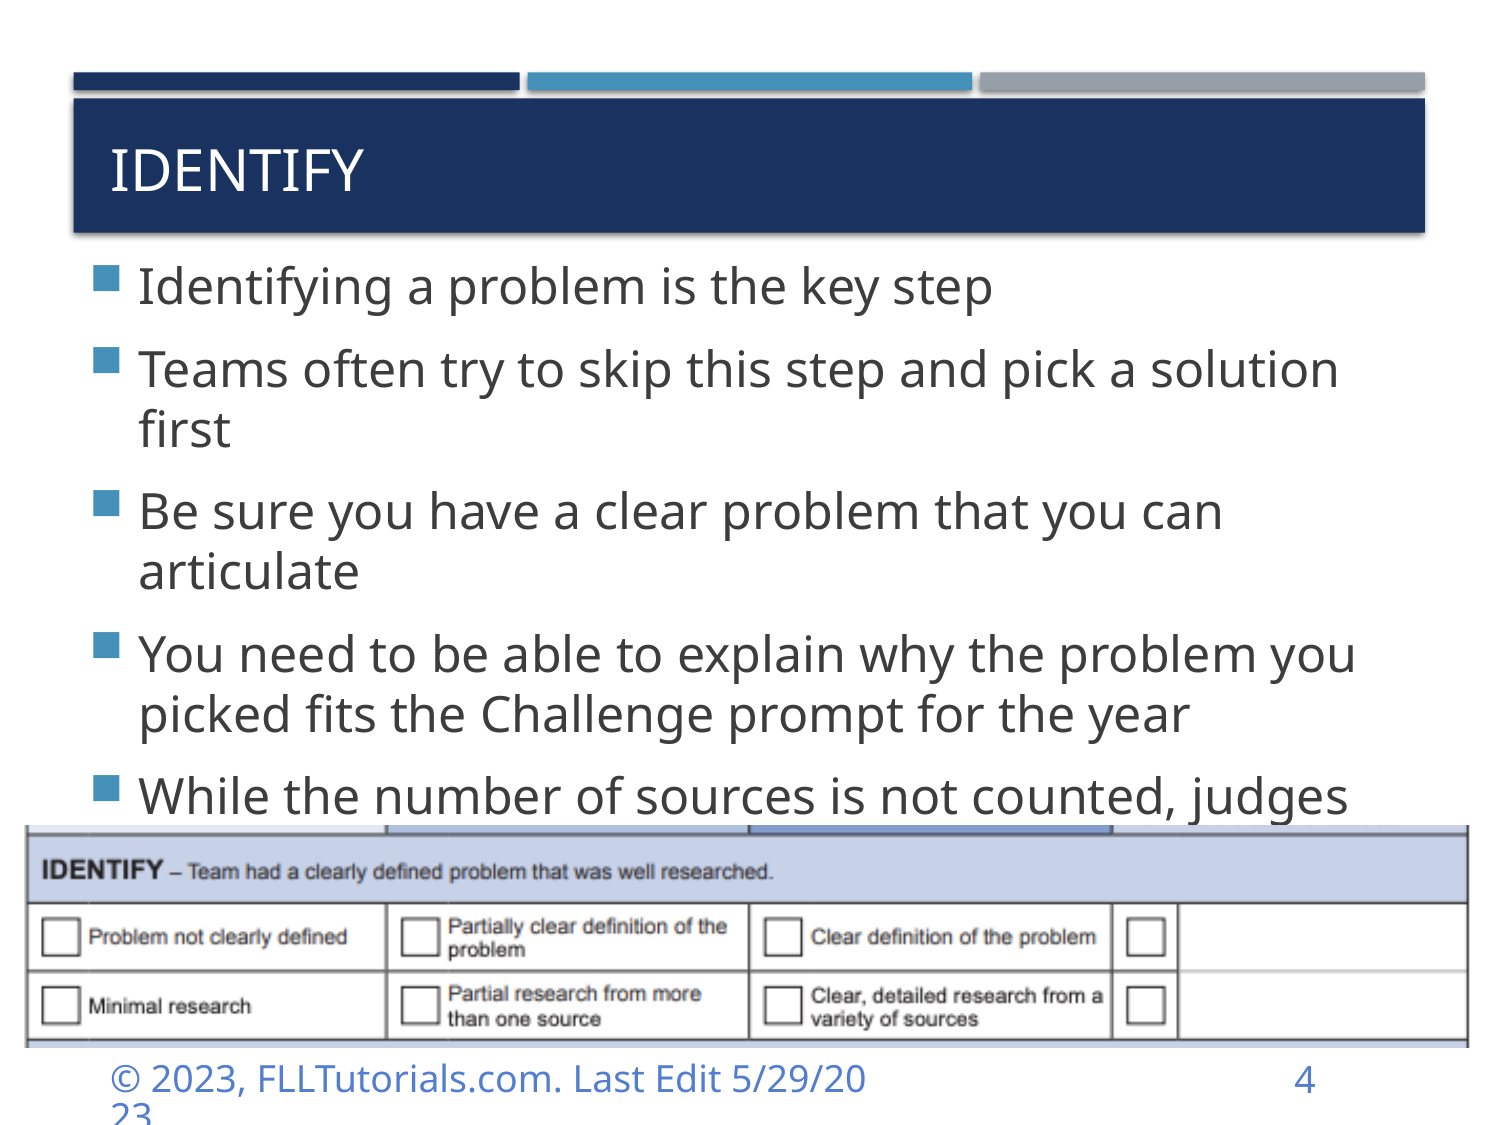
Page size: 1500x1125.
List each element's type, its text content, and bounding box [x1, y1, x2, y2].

picture [0, 825, 1500, 1049]
footer © 2023, FLLTutorials.com. Last Edit 5/29/2023 [95, 1059, 895, 1108]
list Identifying a problem is the key step Teams often try to skip this step and pick a solution first Be sure you have a clear problem that you can articulate You need to be able to explain why the problem you picked fits the Challenge prompt for the year While the number of sources is not counted, judges are looking for a variety of high-quality sources [73, 246, 1425, 823]
title IDENTIFY [95, 112, 1406, 211]
slide_number 4 [1279, 1059, 1406, 1109]
